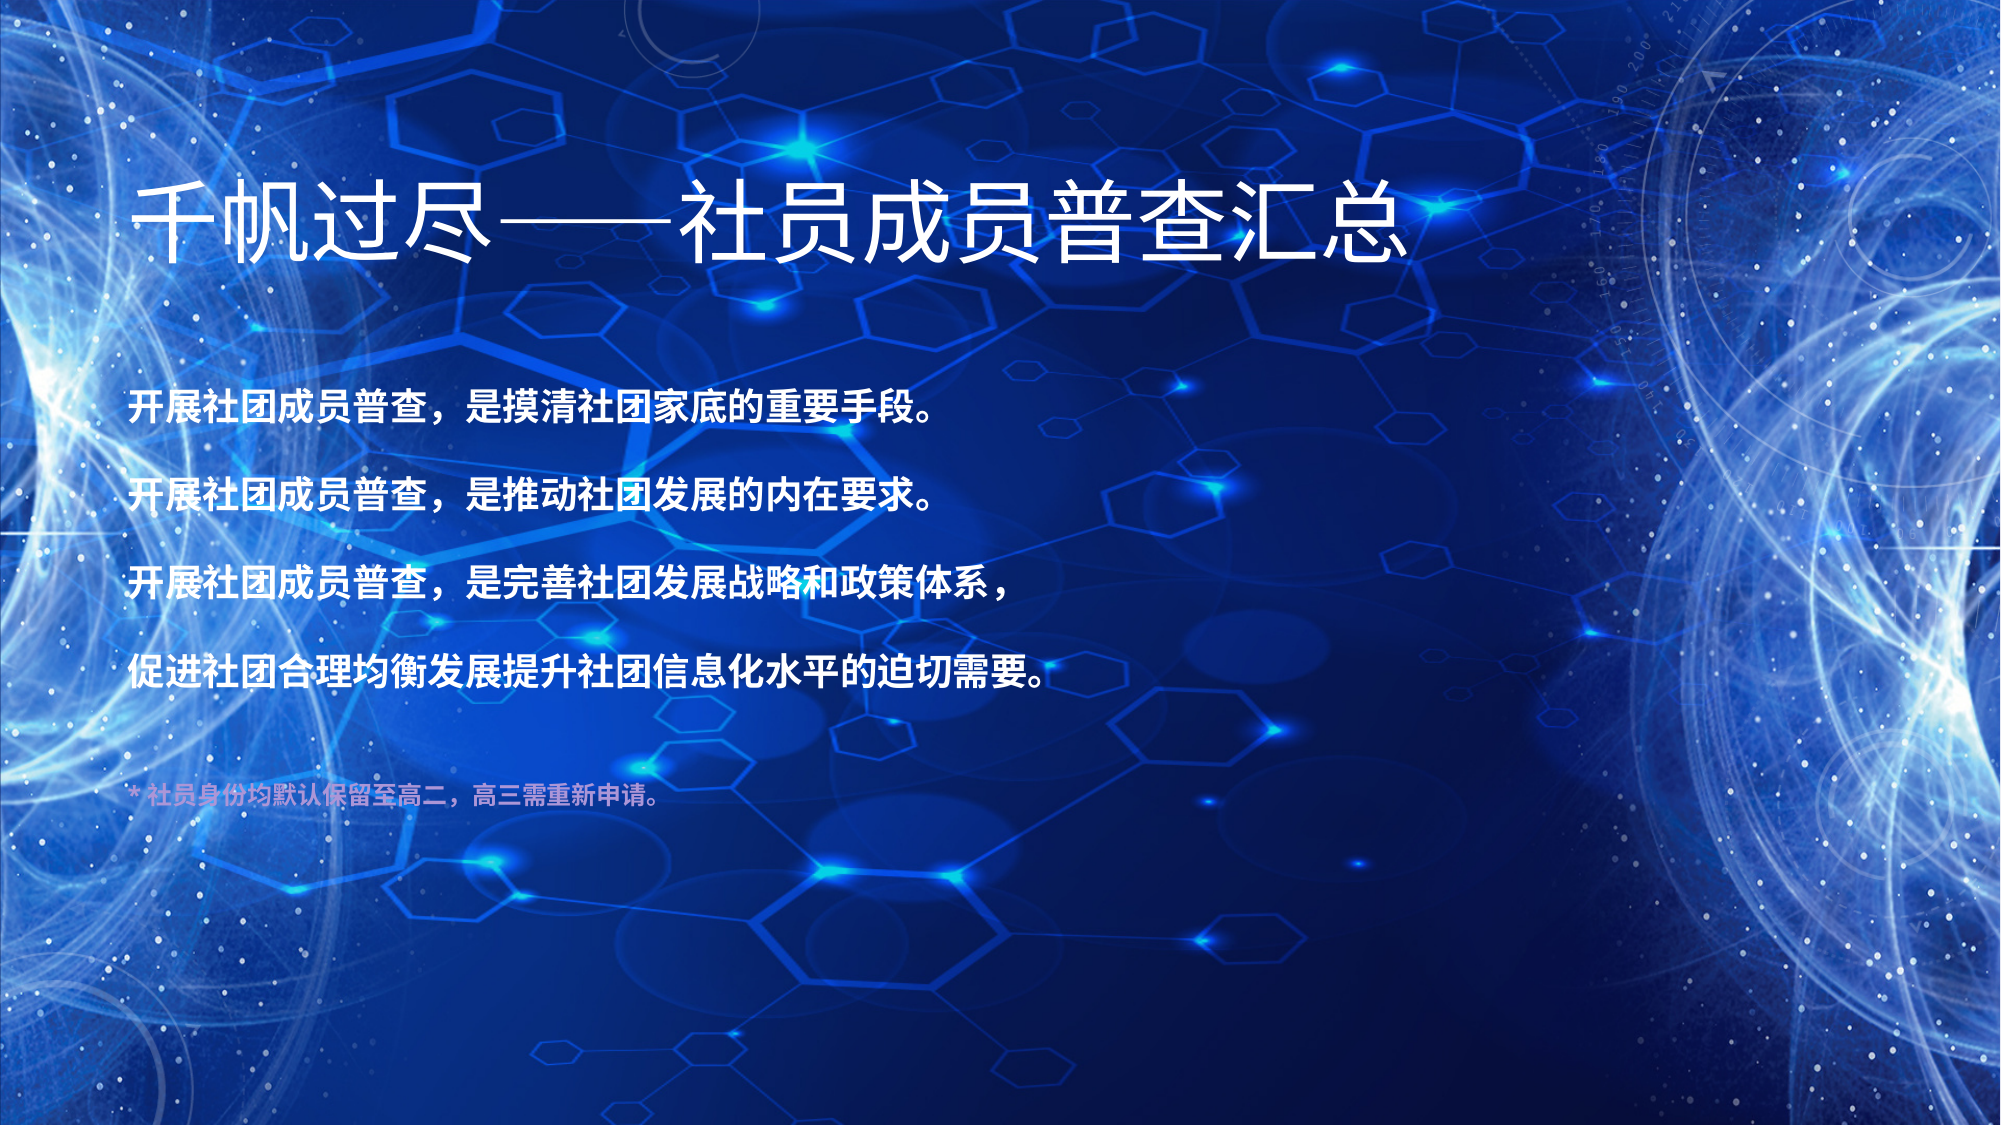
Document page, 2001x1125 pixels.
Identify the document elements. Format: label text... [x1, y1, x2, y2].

title 千帆过尽——社员成员普查汇总 [112, 99, 1775, 339]
picture [0, 0, 2001, 1125]
list 开展社团成员普查，是摸清社团家底的重要手段。 开展社团成员普查，是推动社团发展的内在要求。 开展社团成员普查，是完善社团发展战略和政策体系， 促进社团合理均衡发展提升社团信息化水平的迫切需要。 *社员身份均默认保留至高二，高三需重新申请。 [112, 351, 1775, 950]
